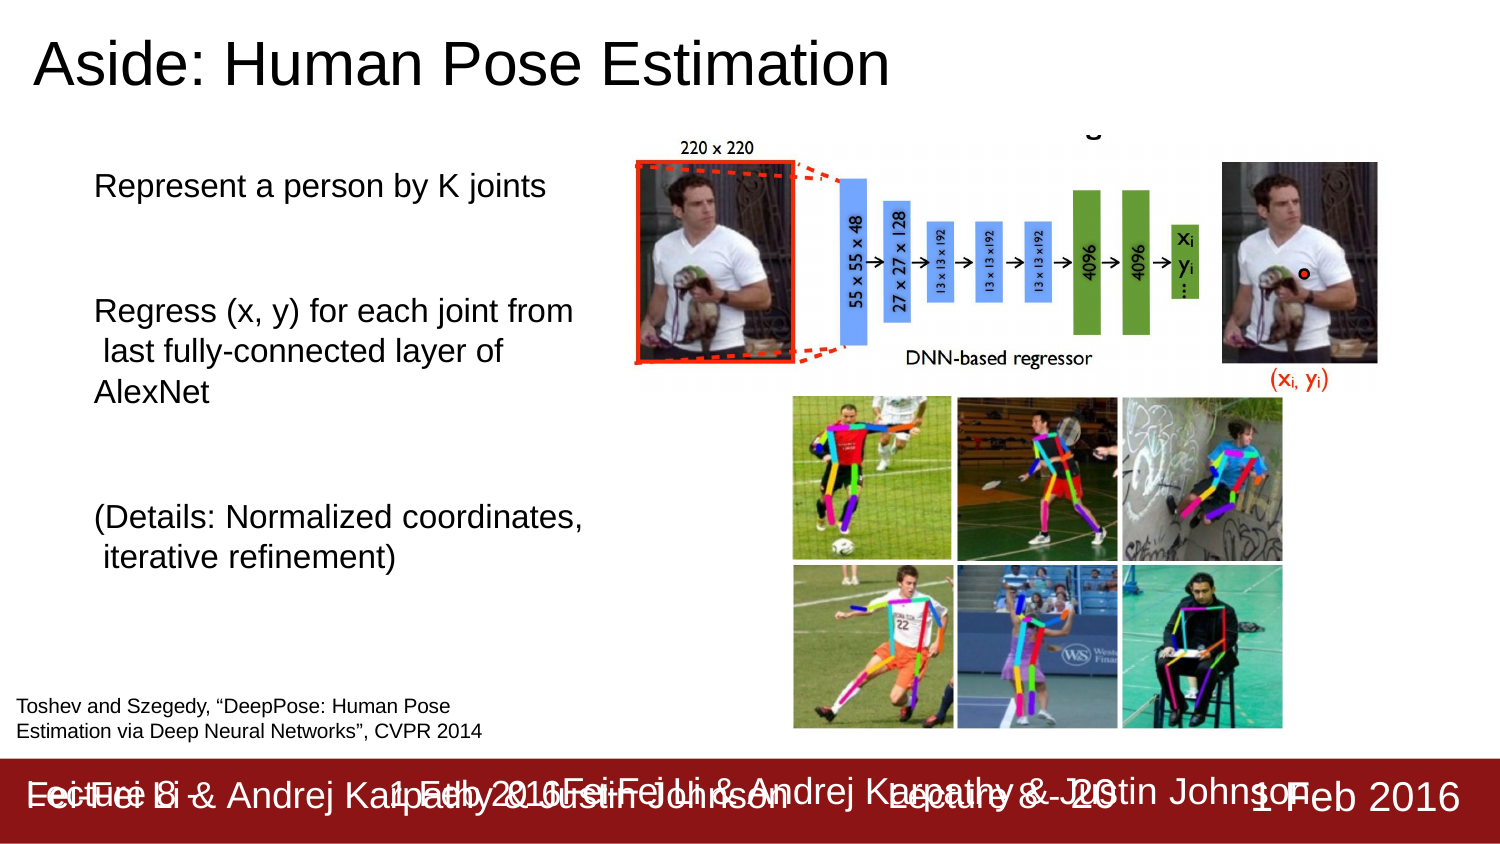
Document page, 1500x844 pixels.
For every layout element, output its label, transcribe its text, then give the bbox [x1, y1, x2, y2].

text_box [631, 135, 1383, 729]
footer 1 Feb 2016 [1248, 771, 1463, 844]
title Aside: Human Pose Estimation [31, 20, 896, 164]
slide_number Lecture 8 - 10 [885, 771, 1149, 844]
text_box Toshev and Szegedy, “DeepPose: Human Pose Estimation via Deep Neural Networks”, CVPR 2014 [14, 691, 492, 743]
text_box Lecture 8 - 1 Feb 2016Fei-Fei Li & Andrej Karpathy & Justin Johnson [1149, 773, 1248, 817]
slide_number Fei-Fei Li & Andrej Karpathy & Justin Johnson [23, 772, 794, 844]
text_box Represent a person by K joints Regress (x, y) for each joint from last fully-connected layer of AlexNet (Details: Normalized coordinates, iterative refinement) [91, 162, 587, 575]
text_box Lecture 8 - 1 Feb 2016Fei-Fei Li & Andrej Karpathy & Justin Johnson [794, 773, 885, 817]
